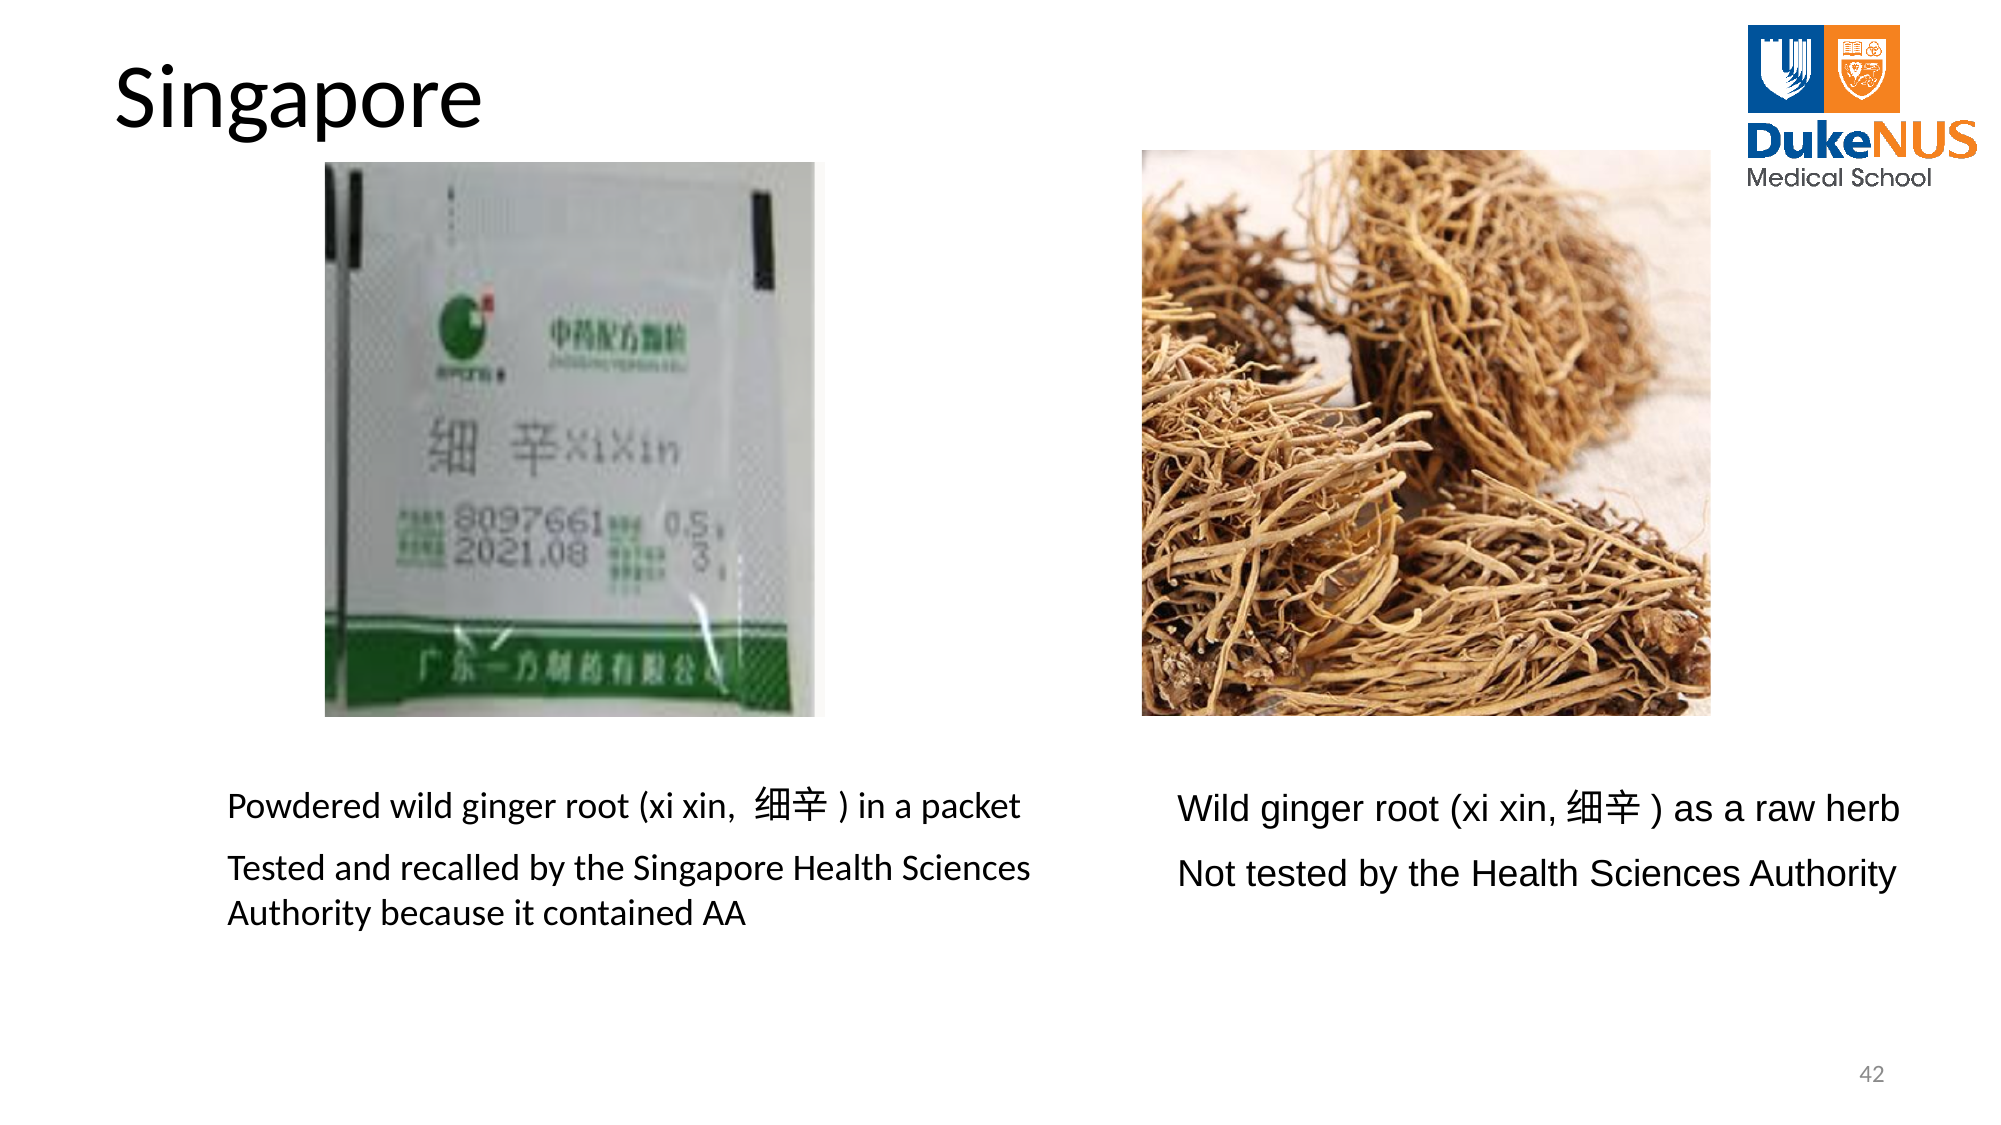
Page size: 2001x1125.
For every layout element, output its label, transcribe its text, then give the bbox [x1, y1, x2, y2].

picture [324, 162, 826, 717]
text_box Wild ginger root (xi xin,细辛) as a raw herb Not tested by the Health Sciences Authority [1162, 773, 2000, 902]
picture [1141, 149, 1711, 717]
slide_number 42 [1433, 1042, 1900, 1103]
text_box Powdered wild ginger root (xi xin, 细辛) in a packet Tested and recalled by the Singapore Health Sciences Authority because it contained AA [212, 773, 1075, 986]
picture [1737, 12, 1978, 189]
title Singapore [99, 45, 1900, 138]
